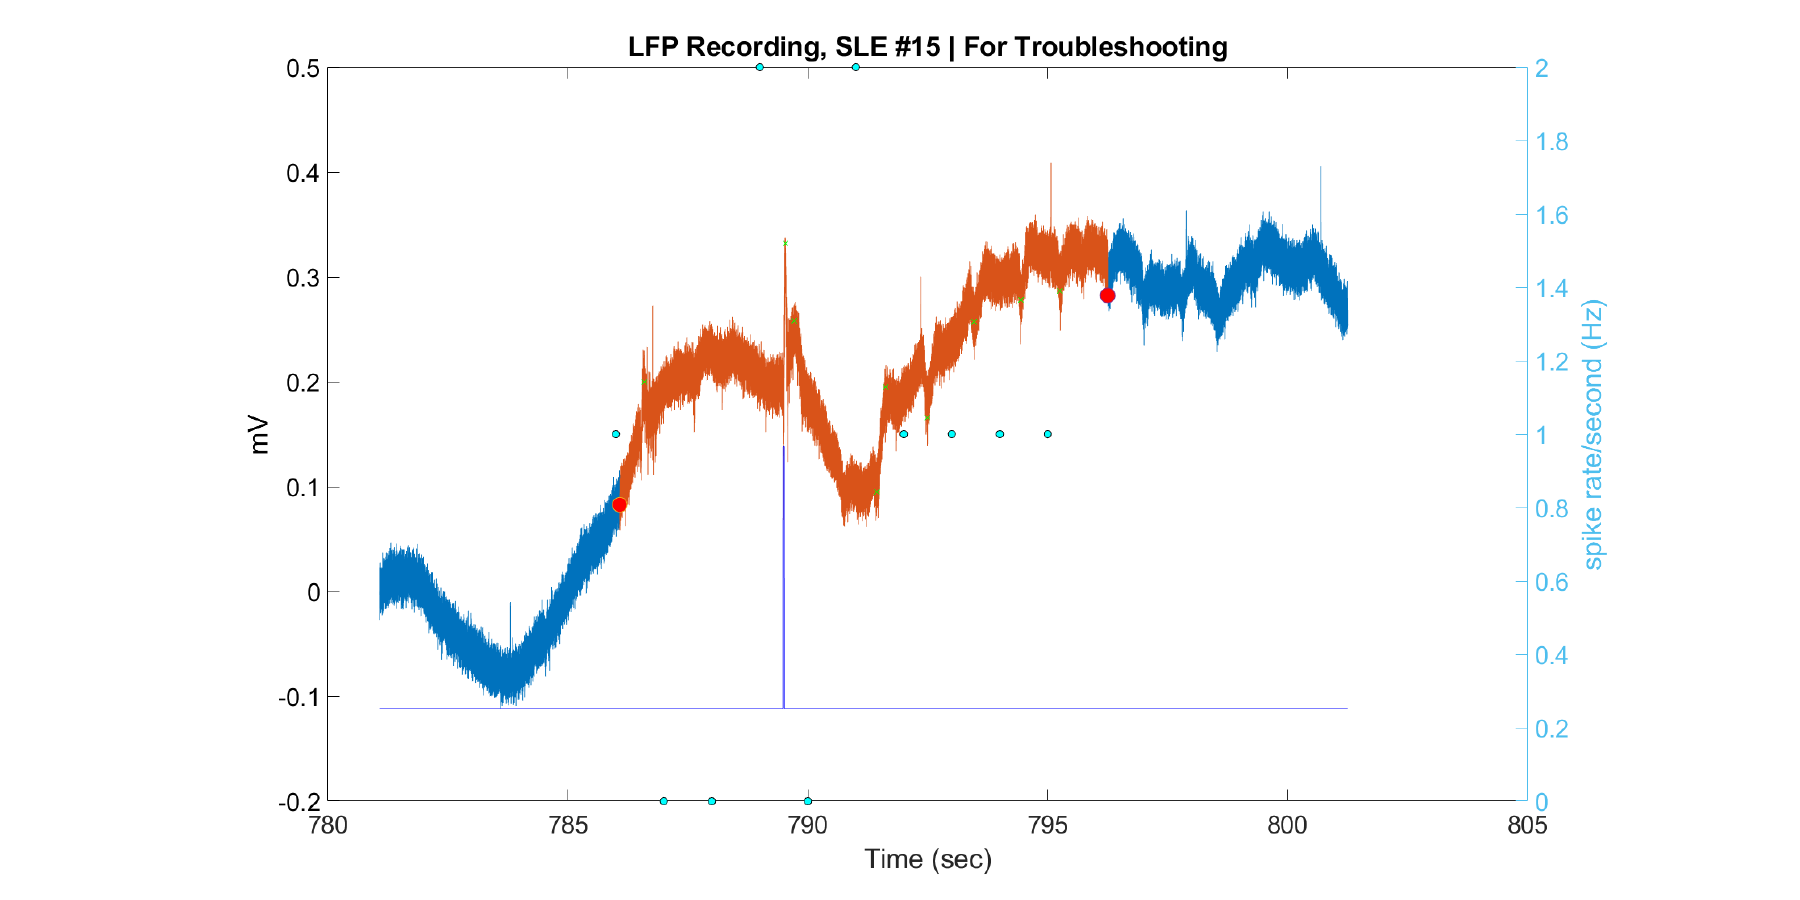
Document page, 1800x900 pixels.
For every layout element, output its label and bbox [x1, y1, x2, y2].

picture [126, 0, 1674, 900]
